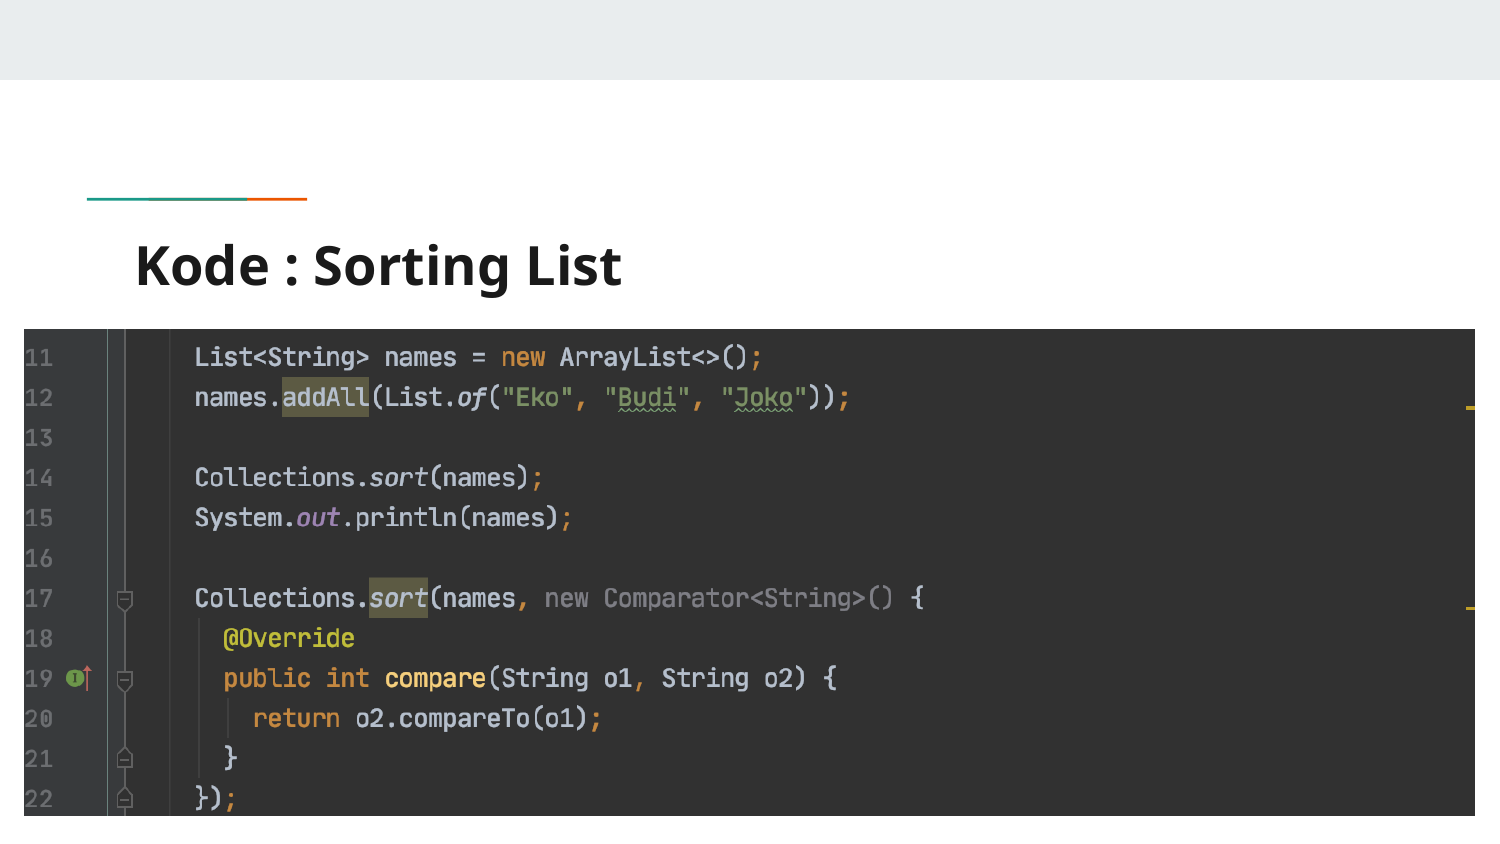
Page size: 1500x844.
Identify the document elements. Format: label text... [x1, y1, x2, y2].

picture [24, 328, 1476, 817]
title Kode : Sorting List [119, 216, 1381, 305]
